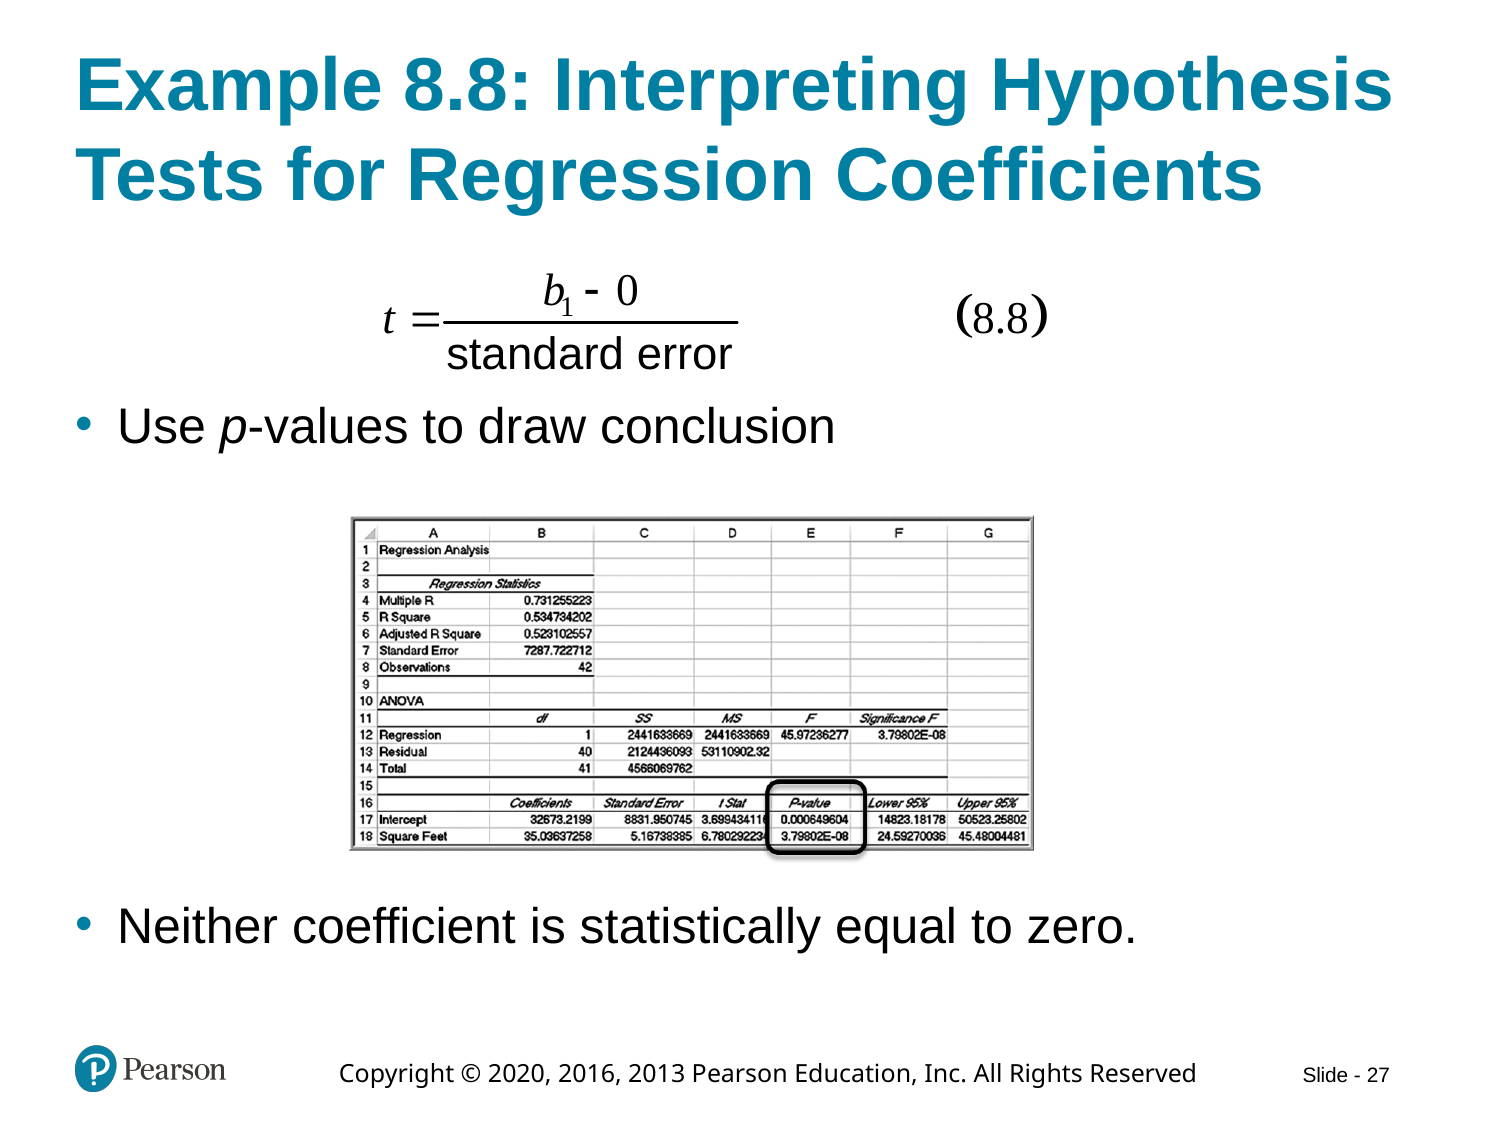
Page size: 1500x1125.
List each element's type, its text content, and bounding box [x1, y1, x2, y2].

picture [83, 1054, 109, 1079]
picture [75, 1078, 86, 1092]
picture [349, 514, 1034, 867]
list Use p-values to draw conclusion [75, 393, 863, 488]
title Example 8.8: Interpreting Hypothesis Tests for Regression Coefficients [75, 35, 1425, 216]
picture [101, 1045, 226, 1092]
picture [75, 1045, 90, 1061]
list Neither coefficient is statistically equal to zero. [75, 893, 1173, 986]
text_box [380, 265, 1048, 376]
